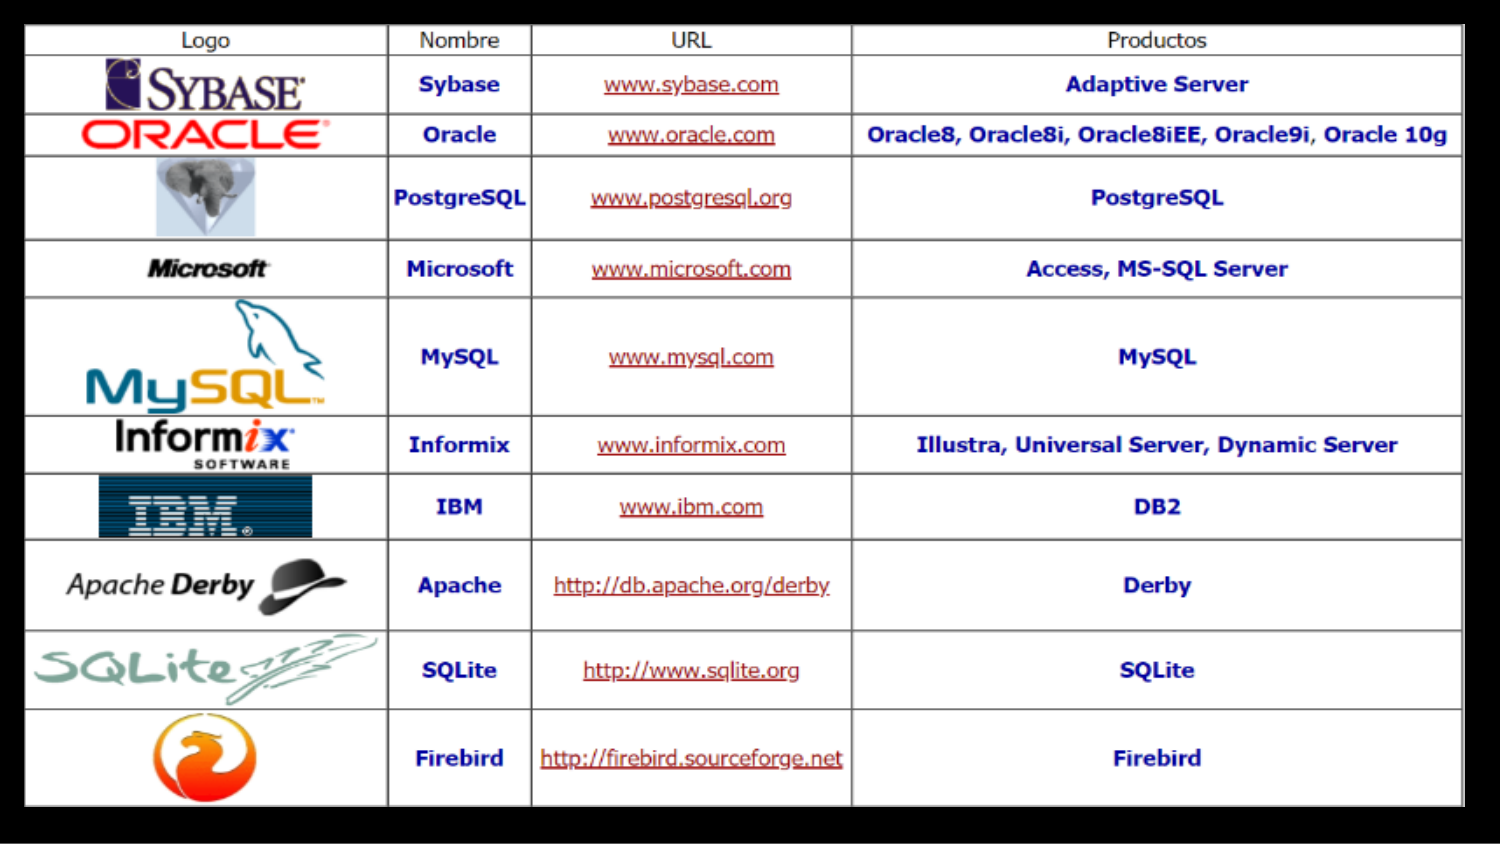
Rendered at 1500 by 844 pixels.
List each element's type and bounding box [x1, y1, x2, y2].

picture [24, 24, 1466, 807]
